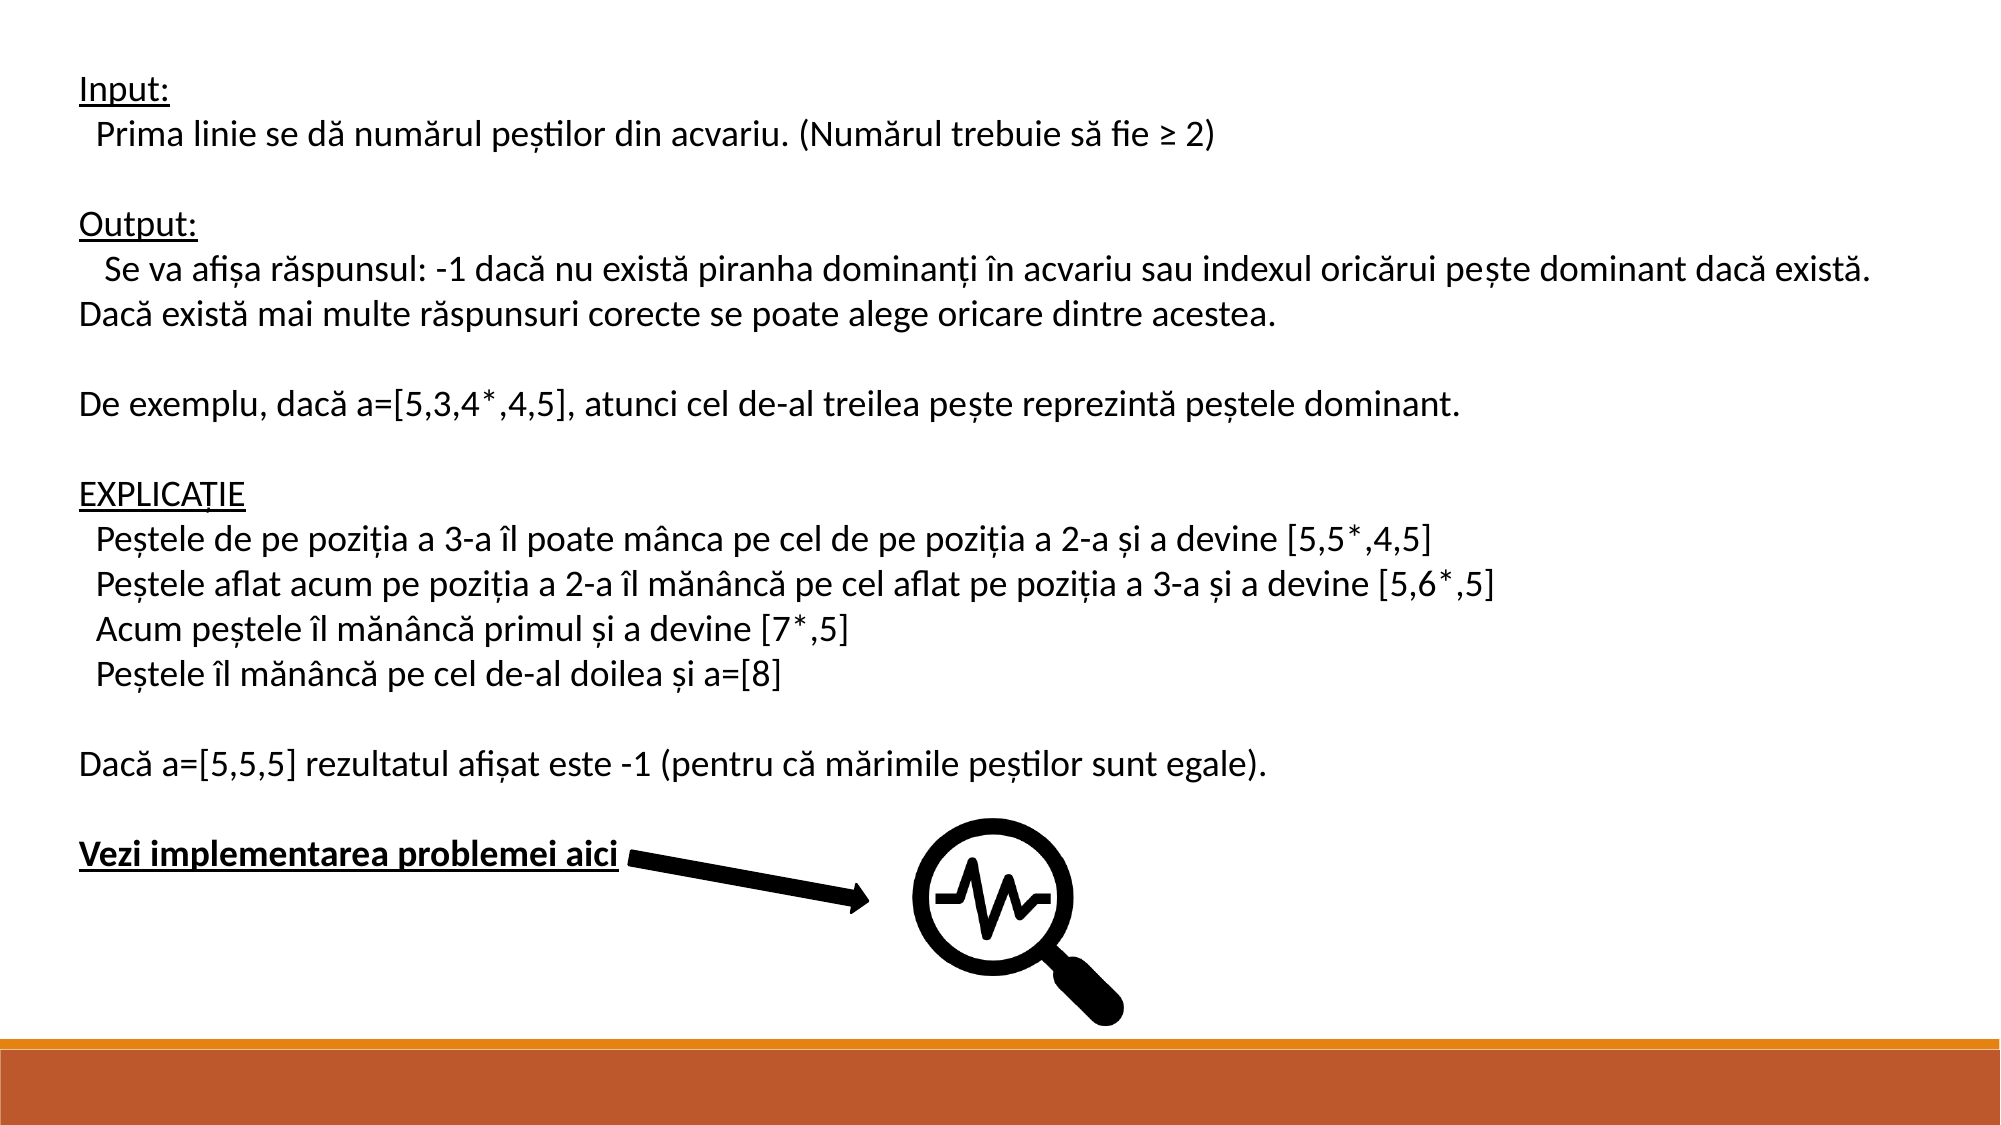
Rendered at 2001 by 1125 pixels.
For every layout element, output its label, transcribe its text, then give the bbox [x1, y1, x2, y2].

text_box [627, 849, 870, 914]
text_box Input: Prima linie se dă numărul peștilor din acvariu. (Numărul trebuie să fie ≥ 2) Output: Se va afișa răspunsul: -1 dacă nu există piranha dominanți în acvariu sau indexul oricărui pește dominant dacă există. Dacă există mai multe răspunsuri corecte se poate alege oricare dintre acestea. De exemplu, dacă a=[5,3,4*,4,5], atunci cel de-al treilea pește reprezintă peștele dominant. EXPLICAȚIE Peștele de pe poziția a 3-a îl poate mânca pe cel de pe poziția a 2-a și a devine [5,5*,4,5] Peștele aflat acum pe poziția a 2-a îl mănâncă pe cel aflat pe poziția a 3-a și a devine [5,6*,5] Acum peștele îl mănâncă primul și a devine [7*,5] Peștele îl mănâncă pe cel de-al doilea și a=[8] Dacă a=[5,5,5] rezultatul afișat este -1 (pentru că mărimile peștilor sunt egale). Vezi implementarea problemei aici [64, 56, 1965, 882]
picture [890, 795, 1148, 1048]
